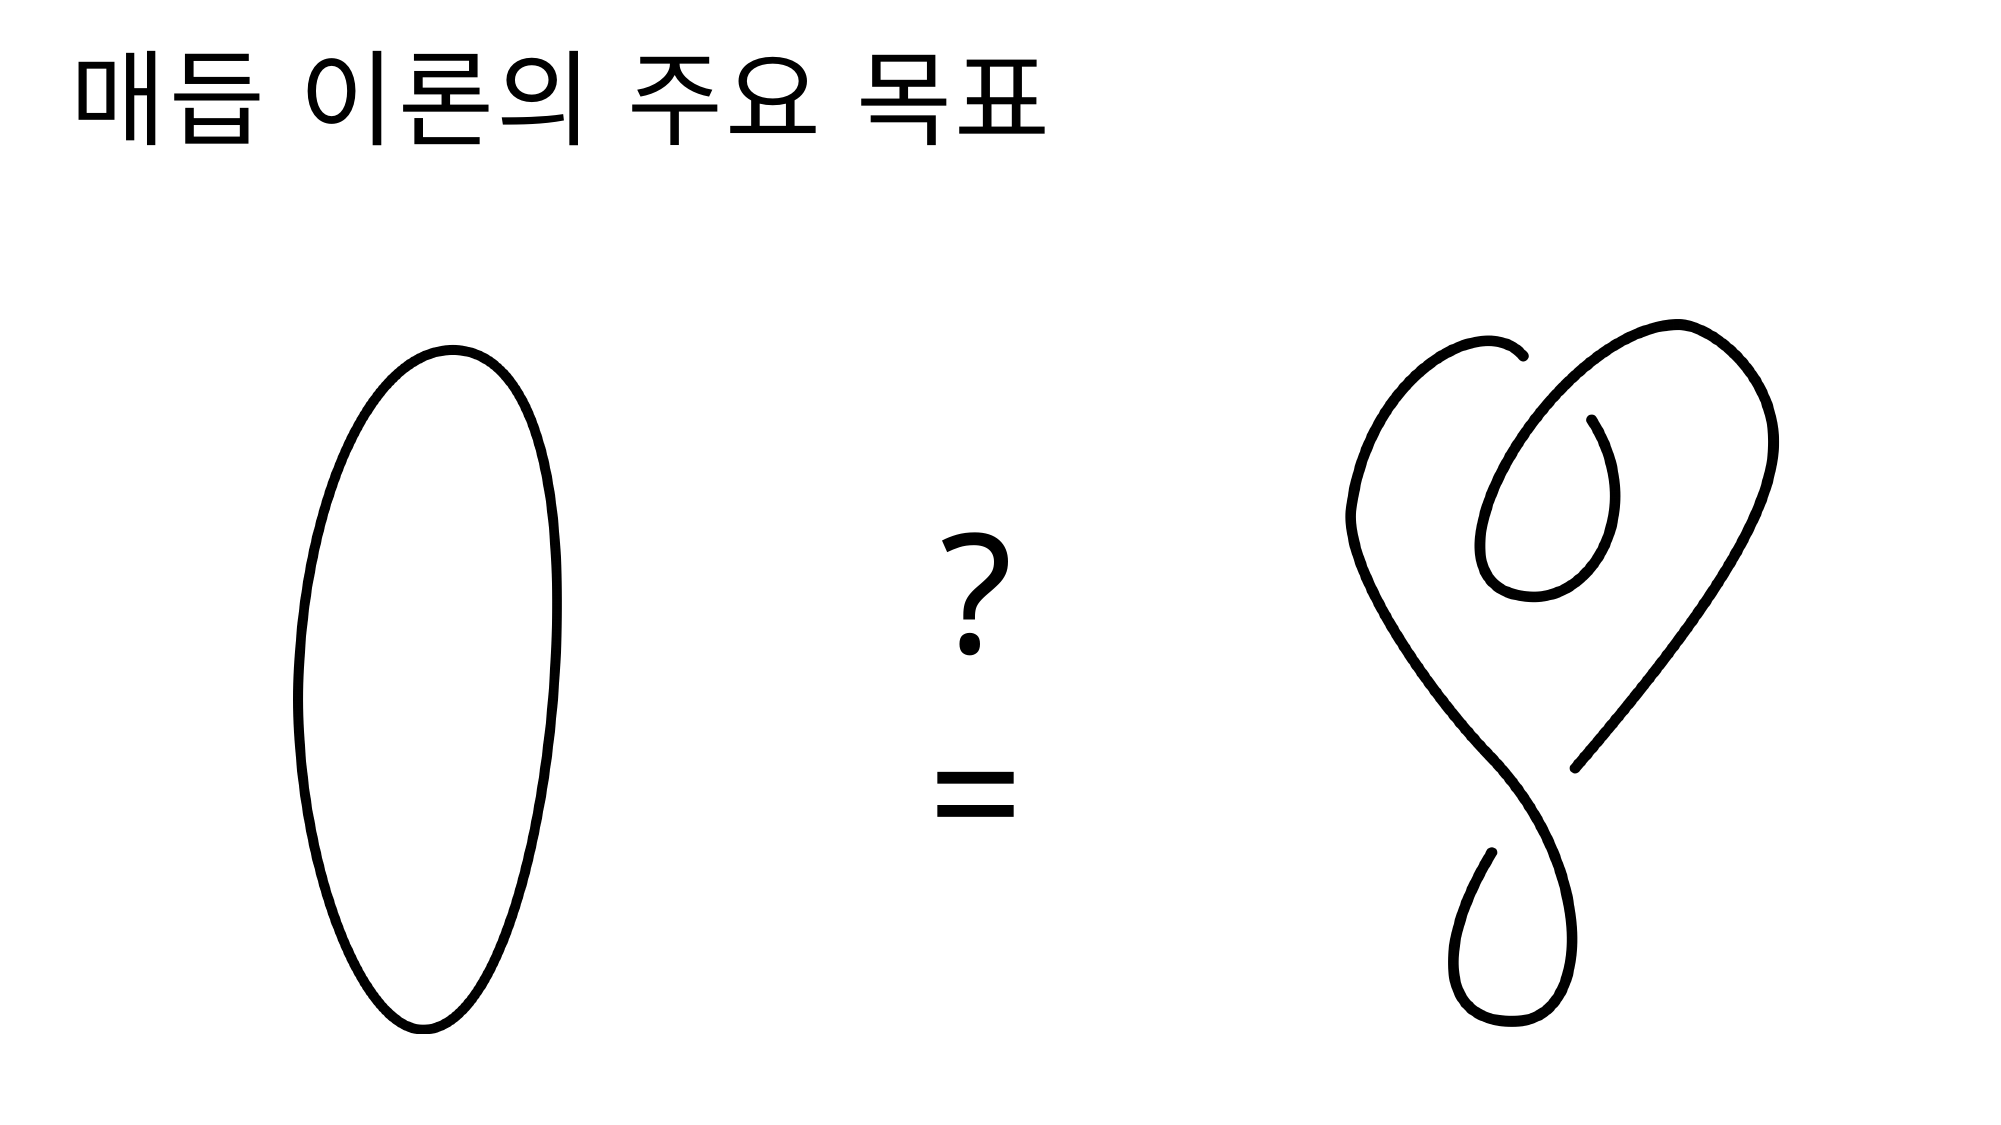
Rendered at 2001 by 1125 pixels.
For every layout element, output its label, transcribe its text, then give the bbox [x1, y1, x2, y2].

picture [293, 344, 652, 1034]
title 매듭 이론의 주요 목표 [52, 15, 1948, 320]
picture [1302, 319, 1780, 1059]
text_box ? = [885, 479, 1069, 895]
